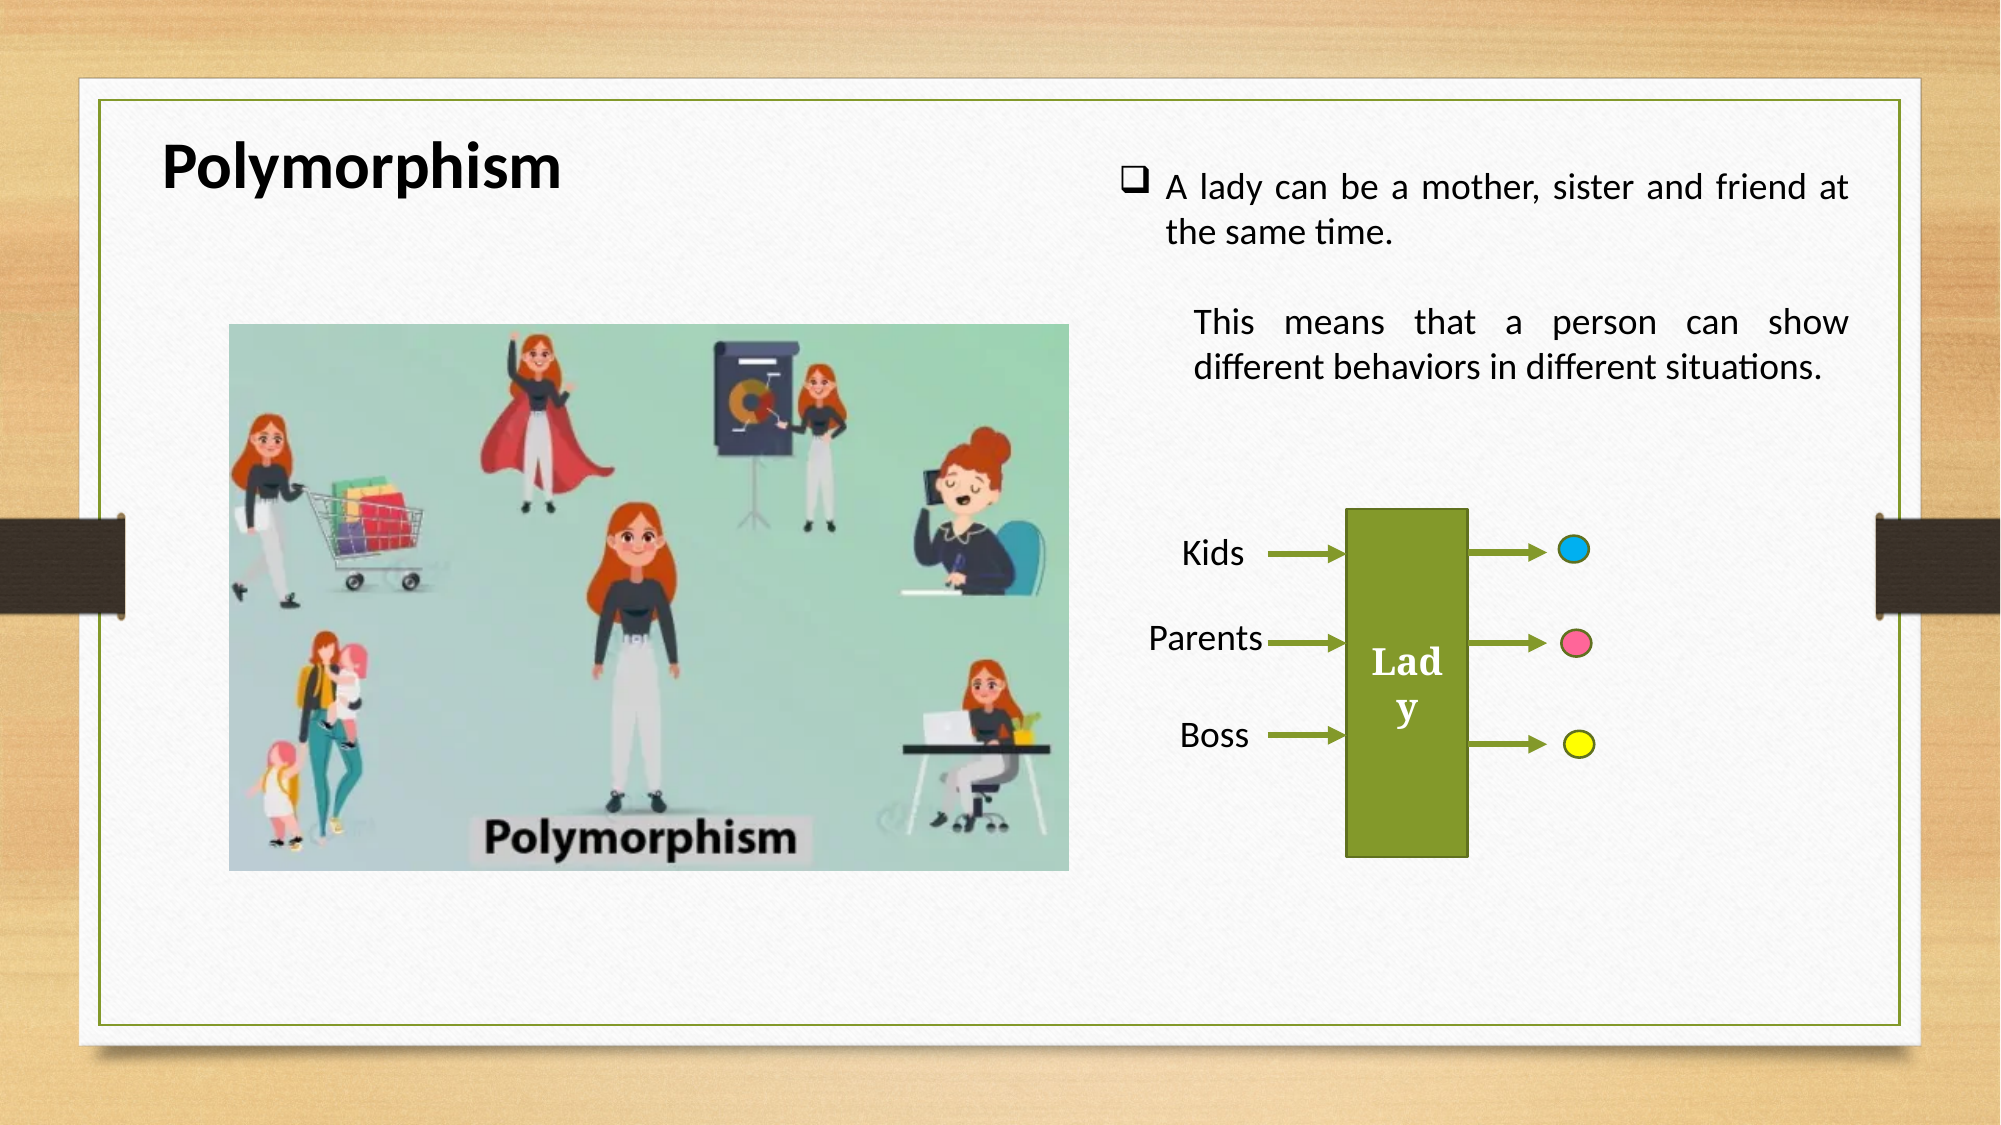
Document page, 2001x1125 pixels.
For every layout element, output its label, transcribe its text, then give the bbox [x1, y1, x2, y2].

text_box A lady can be a mother, sister and friend at the same time. This means that a person can show different behaviors in different situations. [1103, 154, 1865, 395]
picture [0, 0, 2001, 1125]
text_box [1133, 508, 1595, 858]
text_box Polymorphism [147, 114, 1151, 210]
